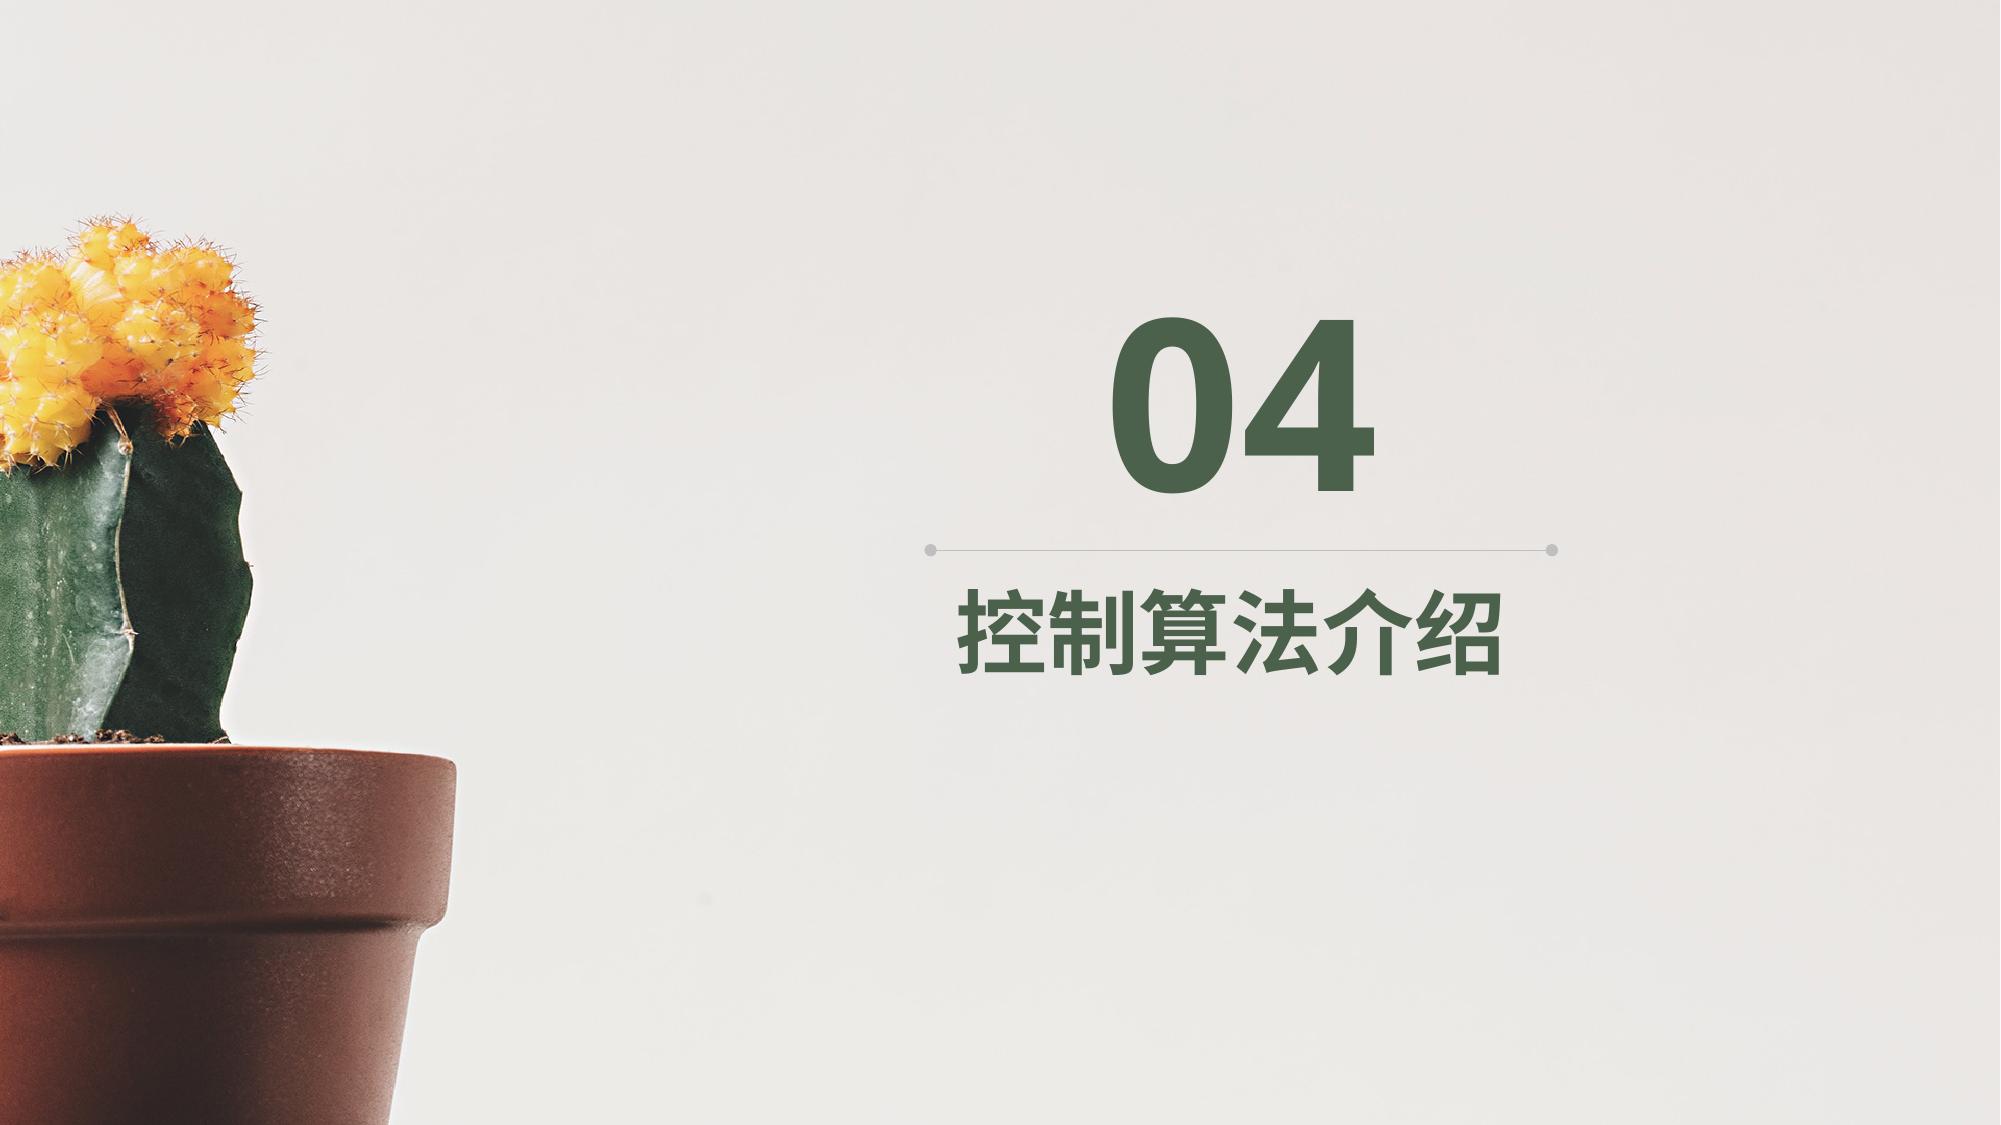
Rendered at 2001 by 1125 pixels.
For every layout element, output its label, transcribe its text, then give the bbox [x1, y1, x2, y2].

text_box 04 [1079, 244, 1403, 547]
picture [0, 0, 2001, 1125]
text_box 控制算法介绍 [786, 567, 1697, 693]
